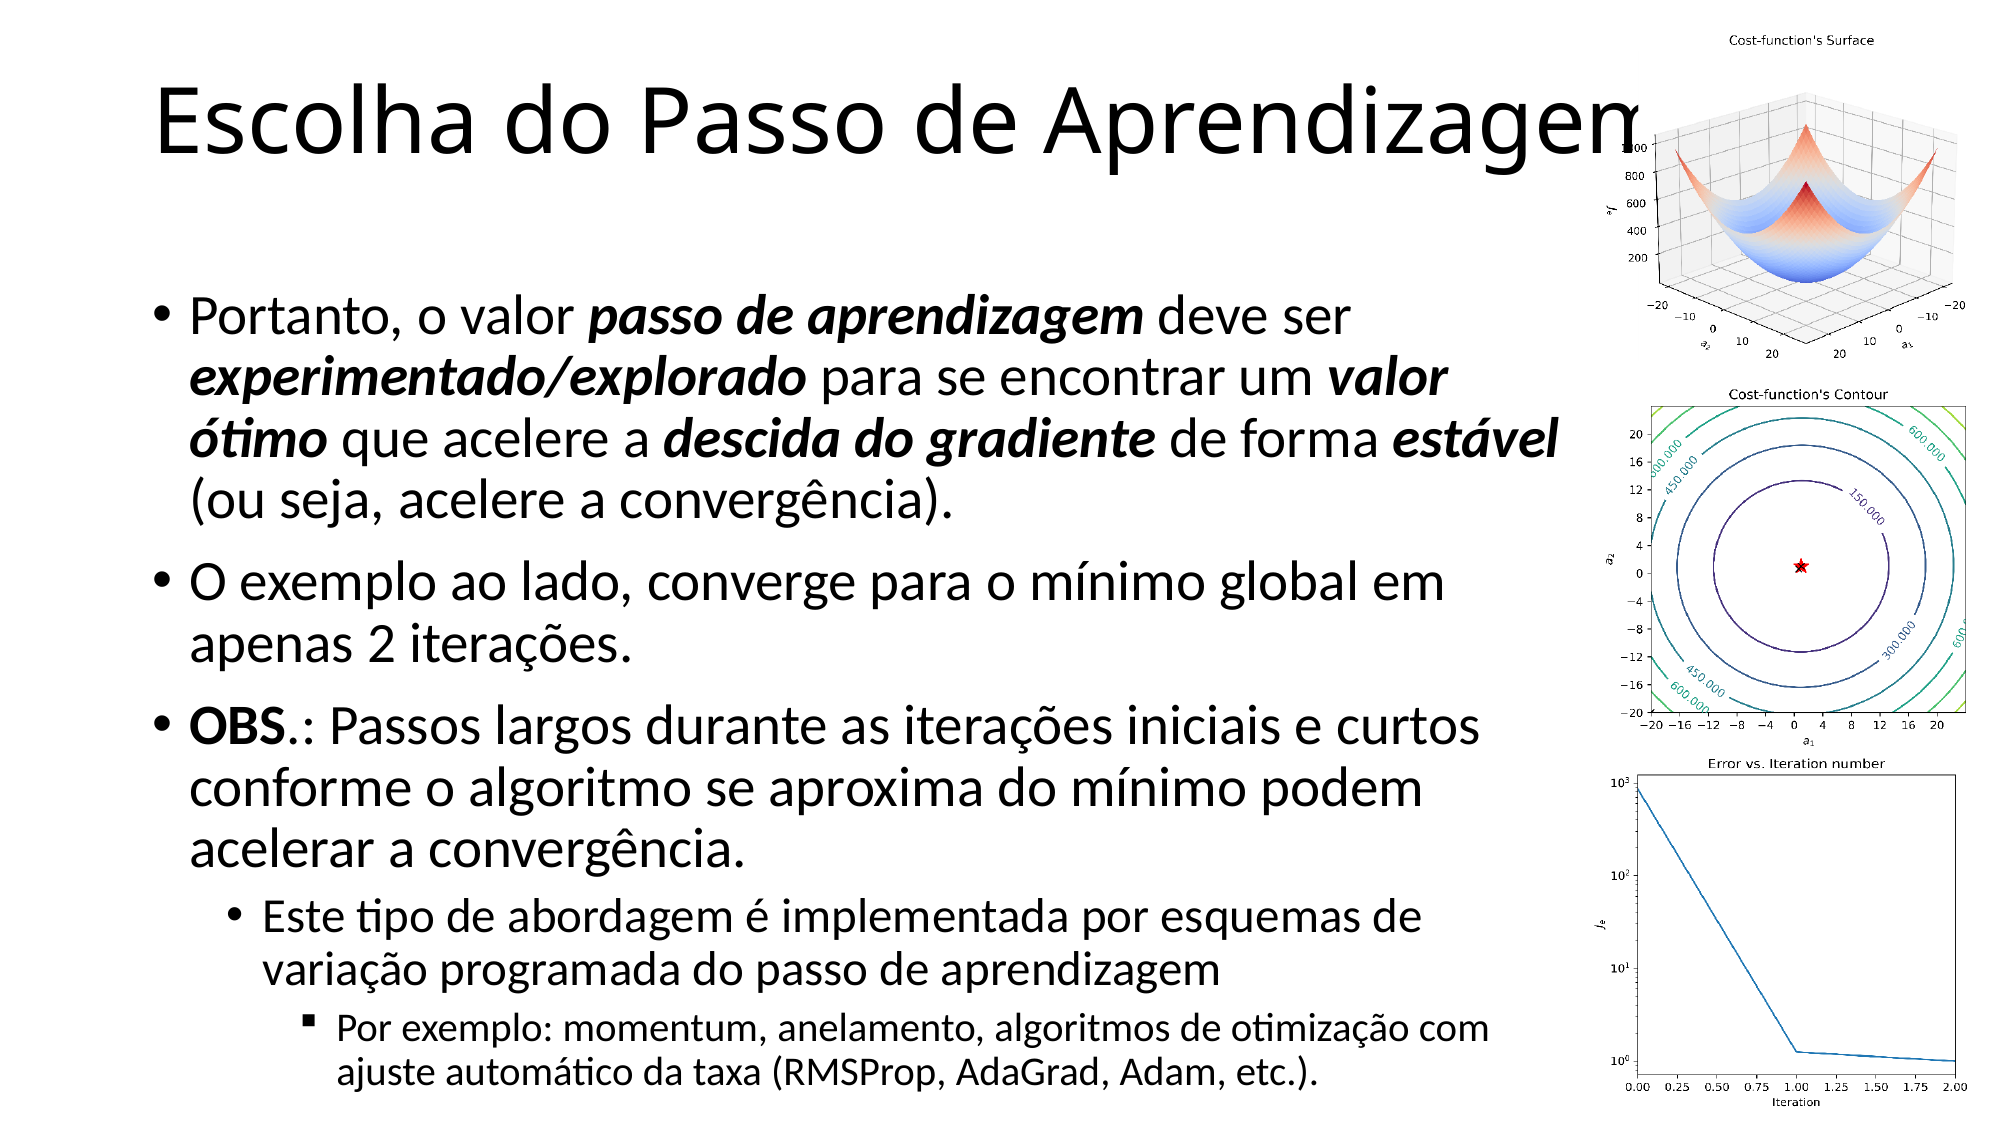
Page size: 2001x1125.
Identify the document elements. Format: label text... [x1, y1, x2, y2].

list Portanto, o valor passo de aprendizagem deve ser experimentado/explorado para se encontrar um valor ótimo que acelere a descida do gradiente de forma estável (ou seja, acelere a convergência). O exemplo ao lado, converge para o mínimo global em apenas 2 iterações. OBS.: Passos largos durante as iterações iniciais e curtos conforme o algoritmo se aproxima do mínimo podem acelerar a convergência. Este tipo de abordagem é implementada por esquemas de variação programada do passo de aprendizagem Por exemplo: momentum, anelamento, algoritmos de otimização com ajuste automático da taxa (RMSProp, AdaGrad, Adam, etc.). [137, 277, 1592, 1103]
picture [1602, 383, 1969, 748]
picture [1591, 754, 1969, 1110]
title Escolha do Passo de Aprendizagem [137, 15, 1863, 233]
picture [1602, 30, 1969, 361]
